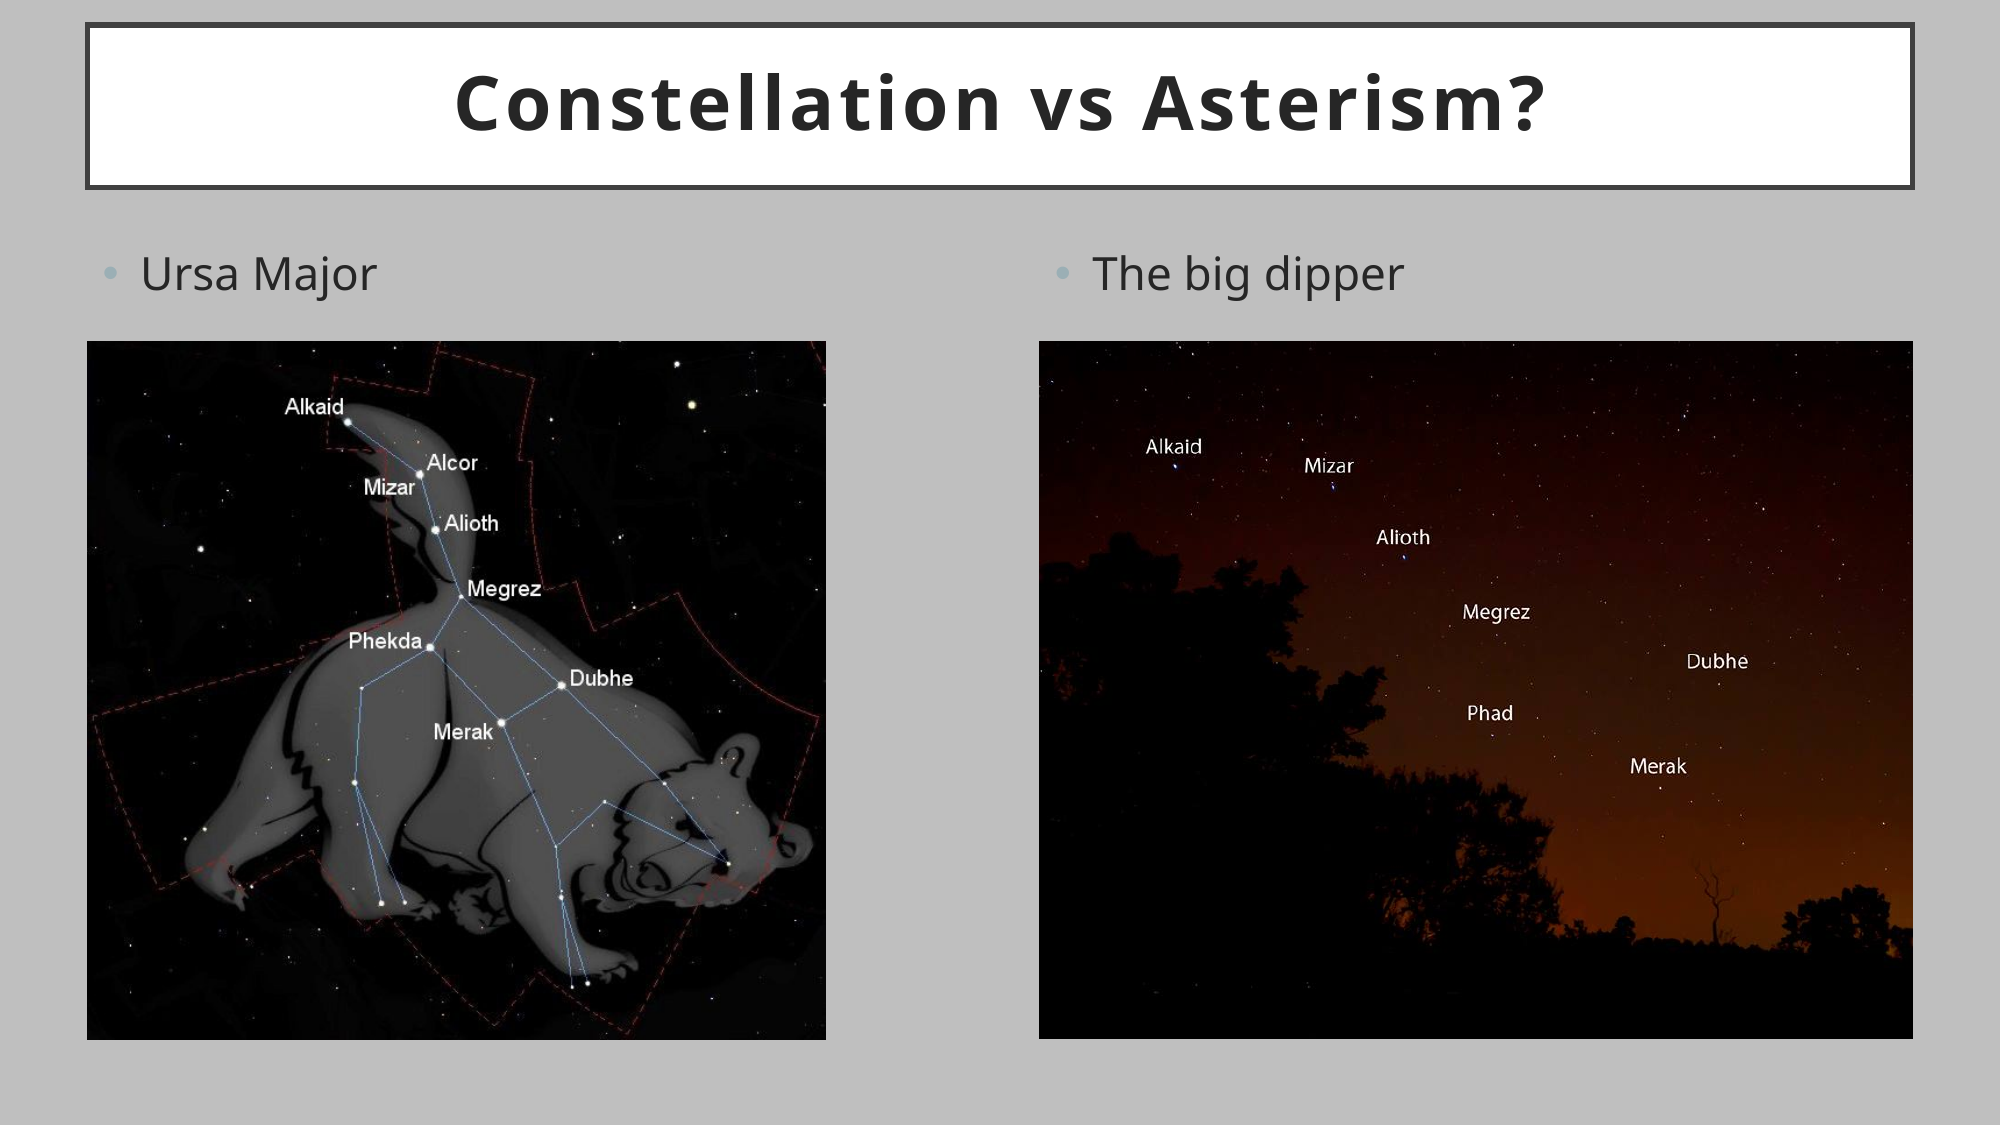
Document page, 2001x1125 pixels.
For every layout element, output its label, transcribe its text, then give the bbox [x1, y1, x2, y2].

title Constellation vs Asterism? [85, 22, 1915, 190]
list Ursa Major [87, 237, 961, 942]
list The big dipper [1039, 237, 1913, 341]
picture [1039, 341, 1913, 1040]
picture [87, 341, 826, 1040]
